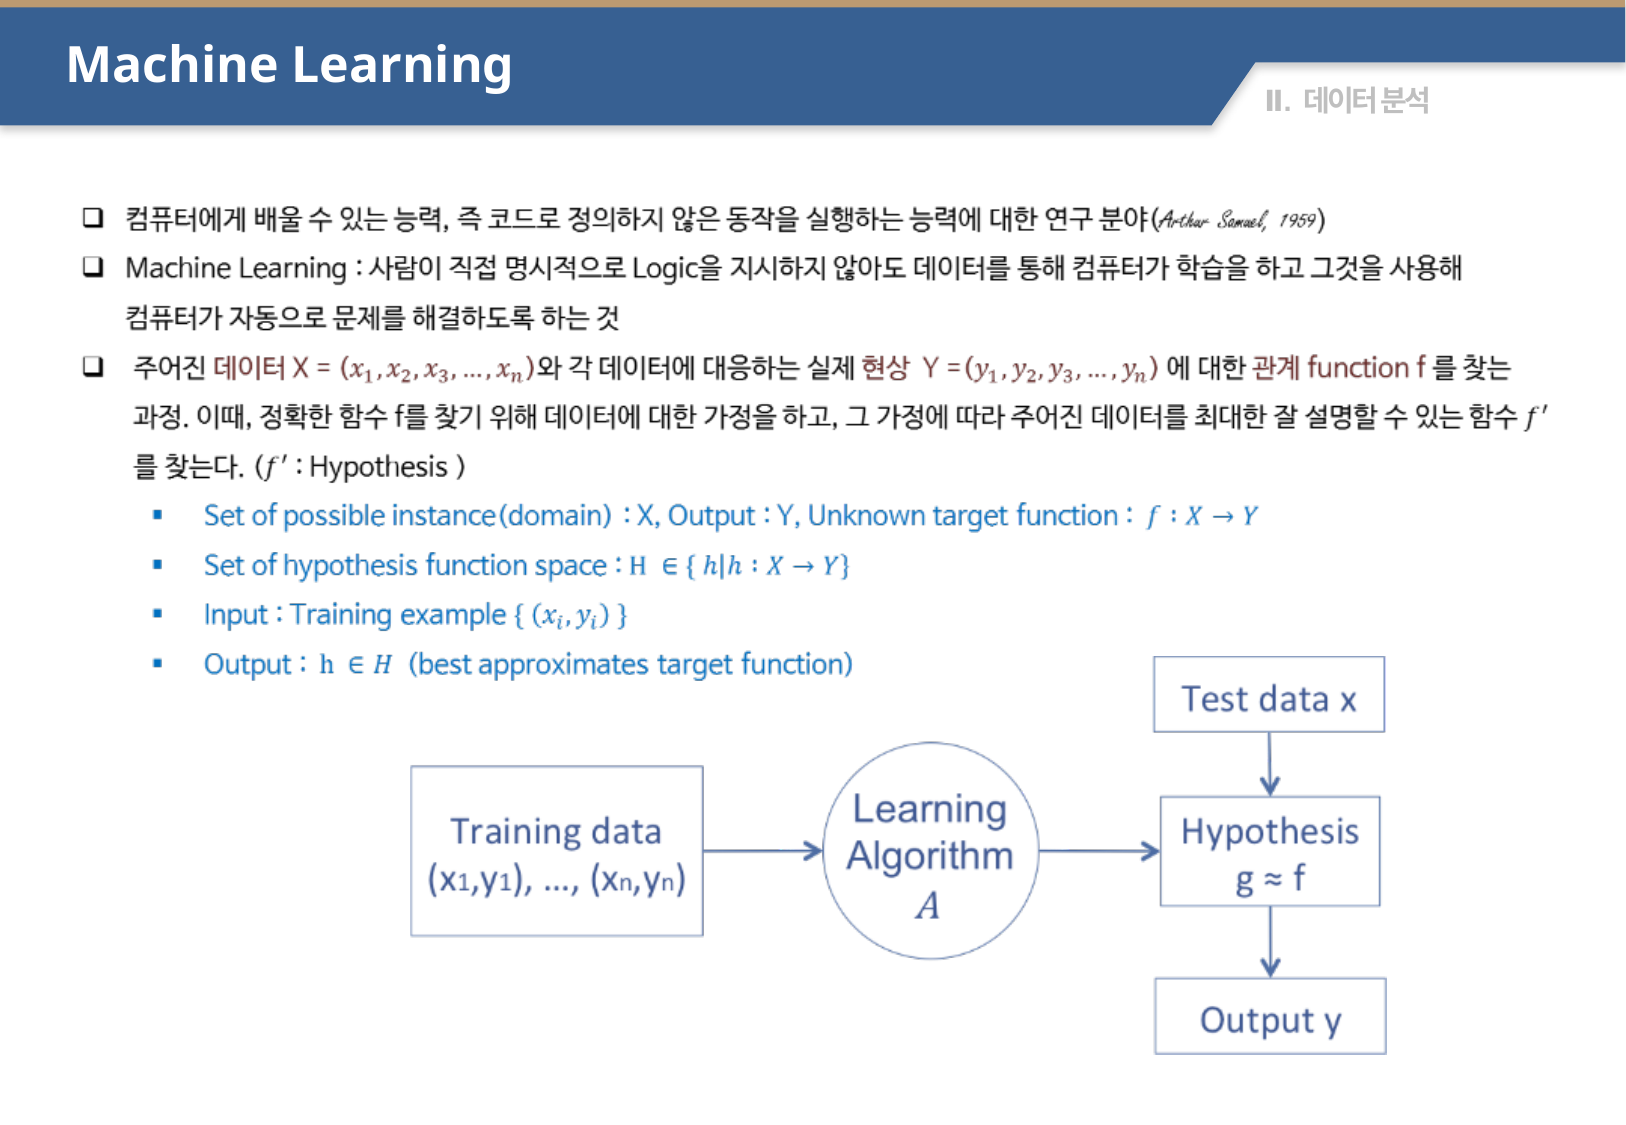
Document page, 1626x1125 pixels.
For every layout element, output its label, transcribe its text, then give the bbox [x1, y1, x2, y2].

text_box Machine Learning [50, 36, 1297, 100]
picture [66, 184, 1581, 1055]
